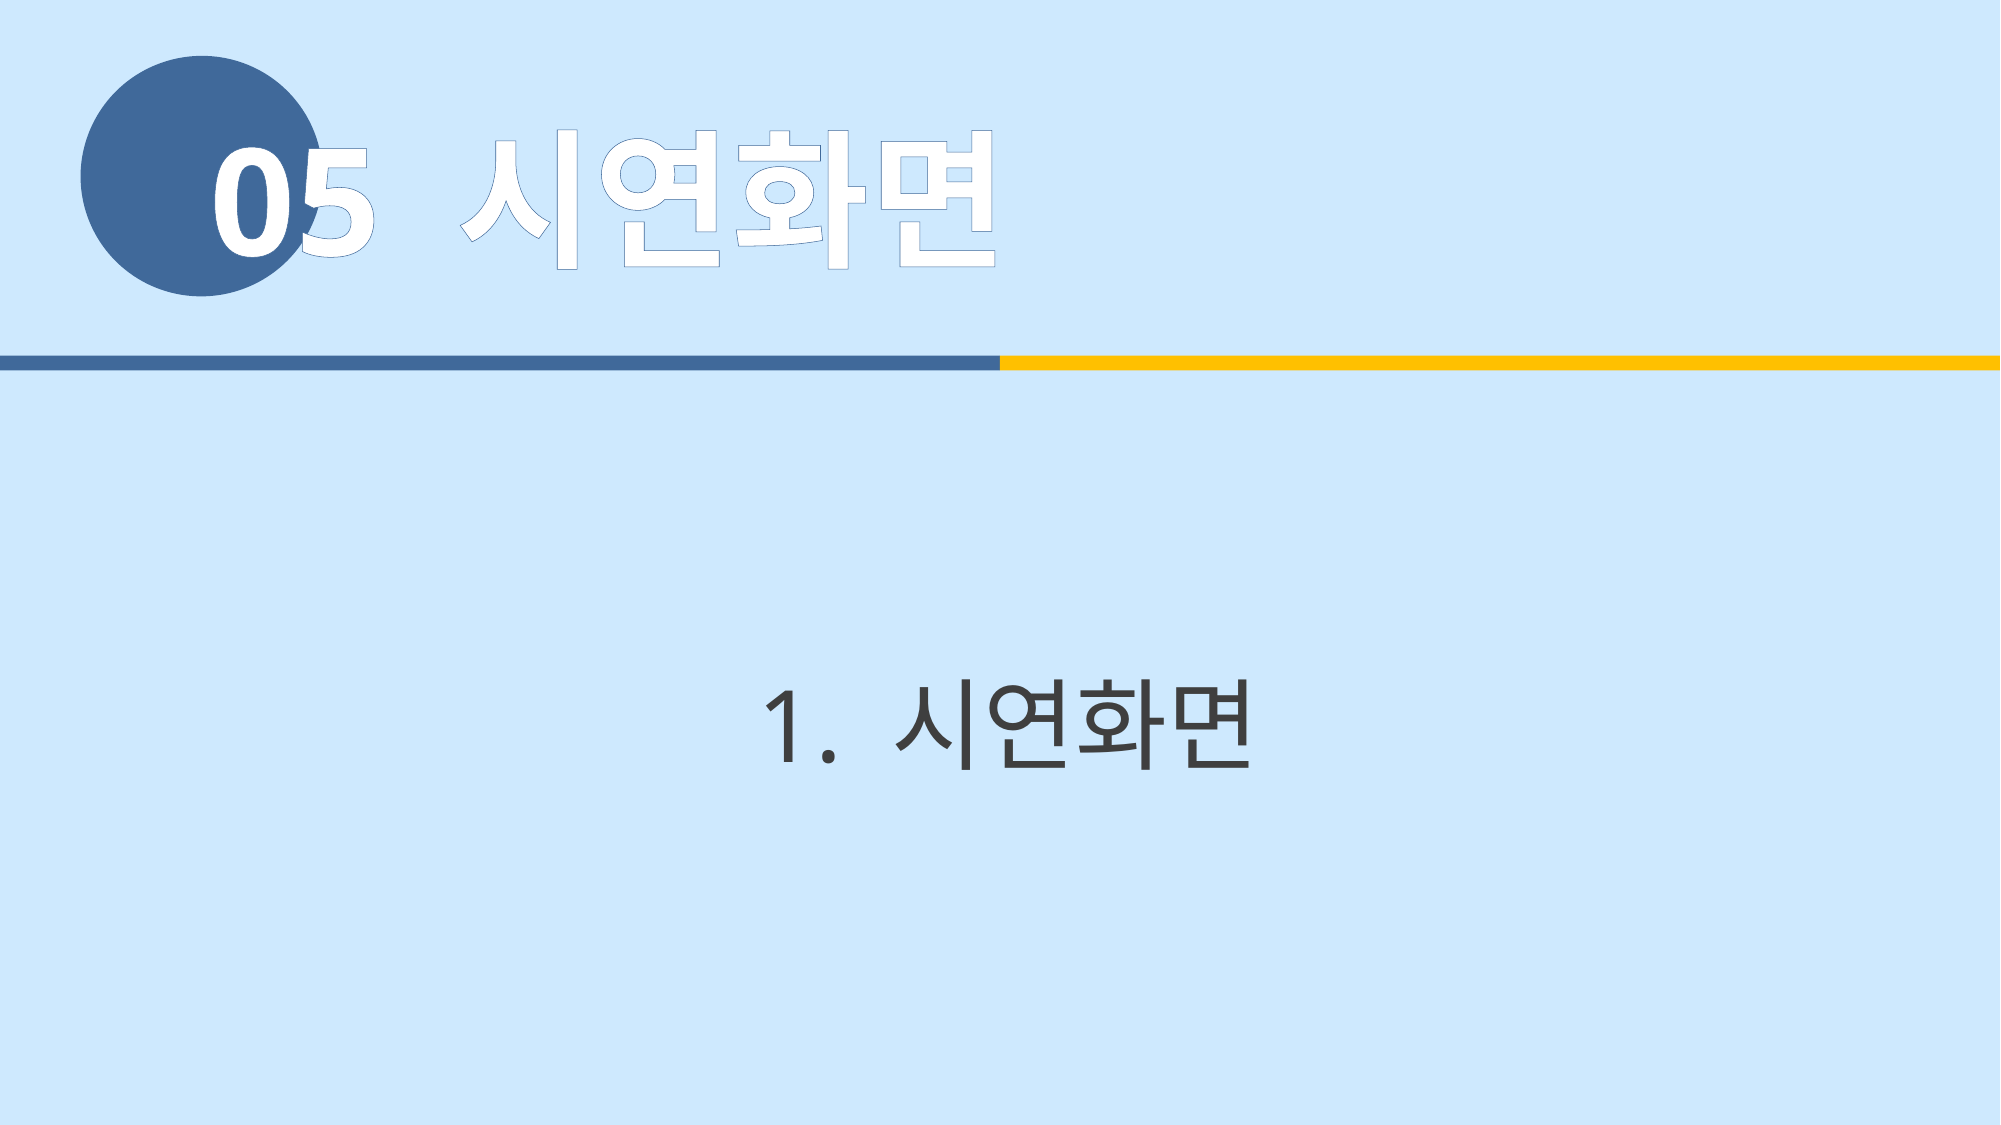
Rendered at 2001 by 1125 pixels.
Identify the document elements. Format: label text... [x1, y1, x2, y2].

text_box 05 시연화면 [194, 98, 1023, 294]
text_box 1. 시연화면 [743, 655, 1275, 791]
